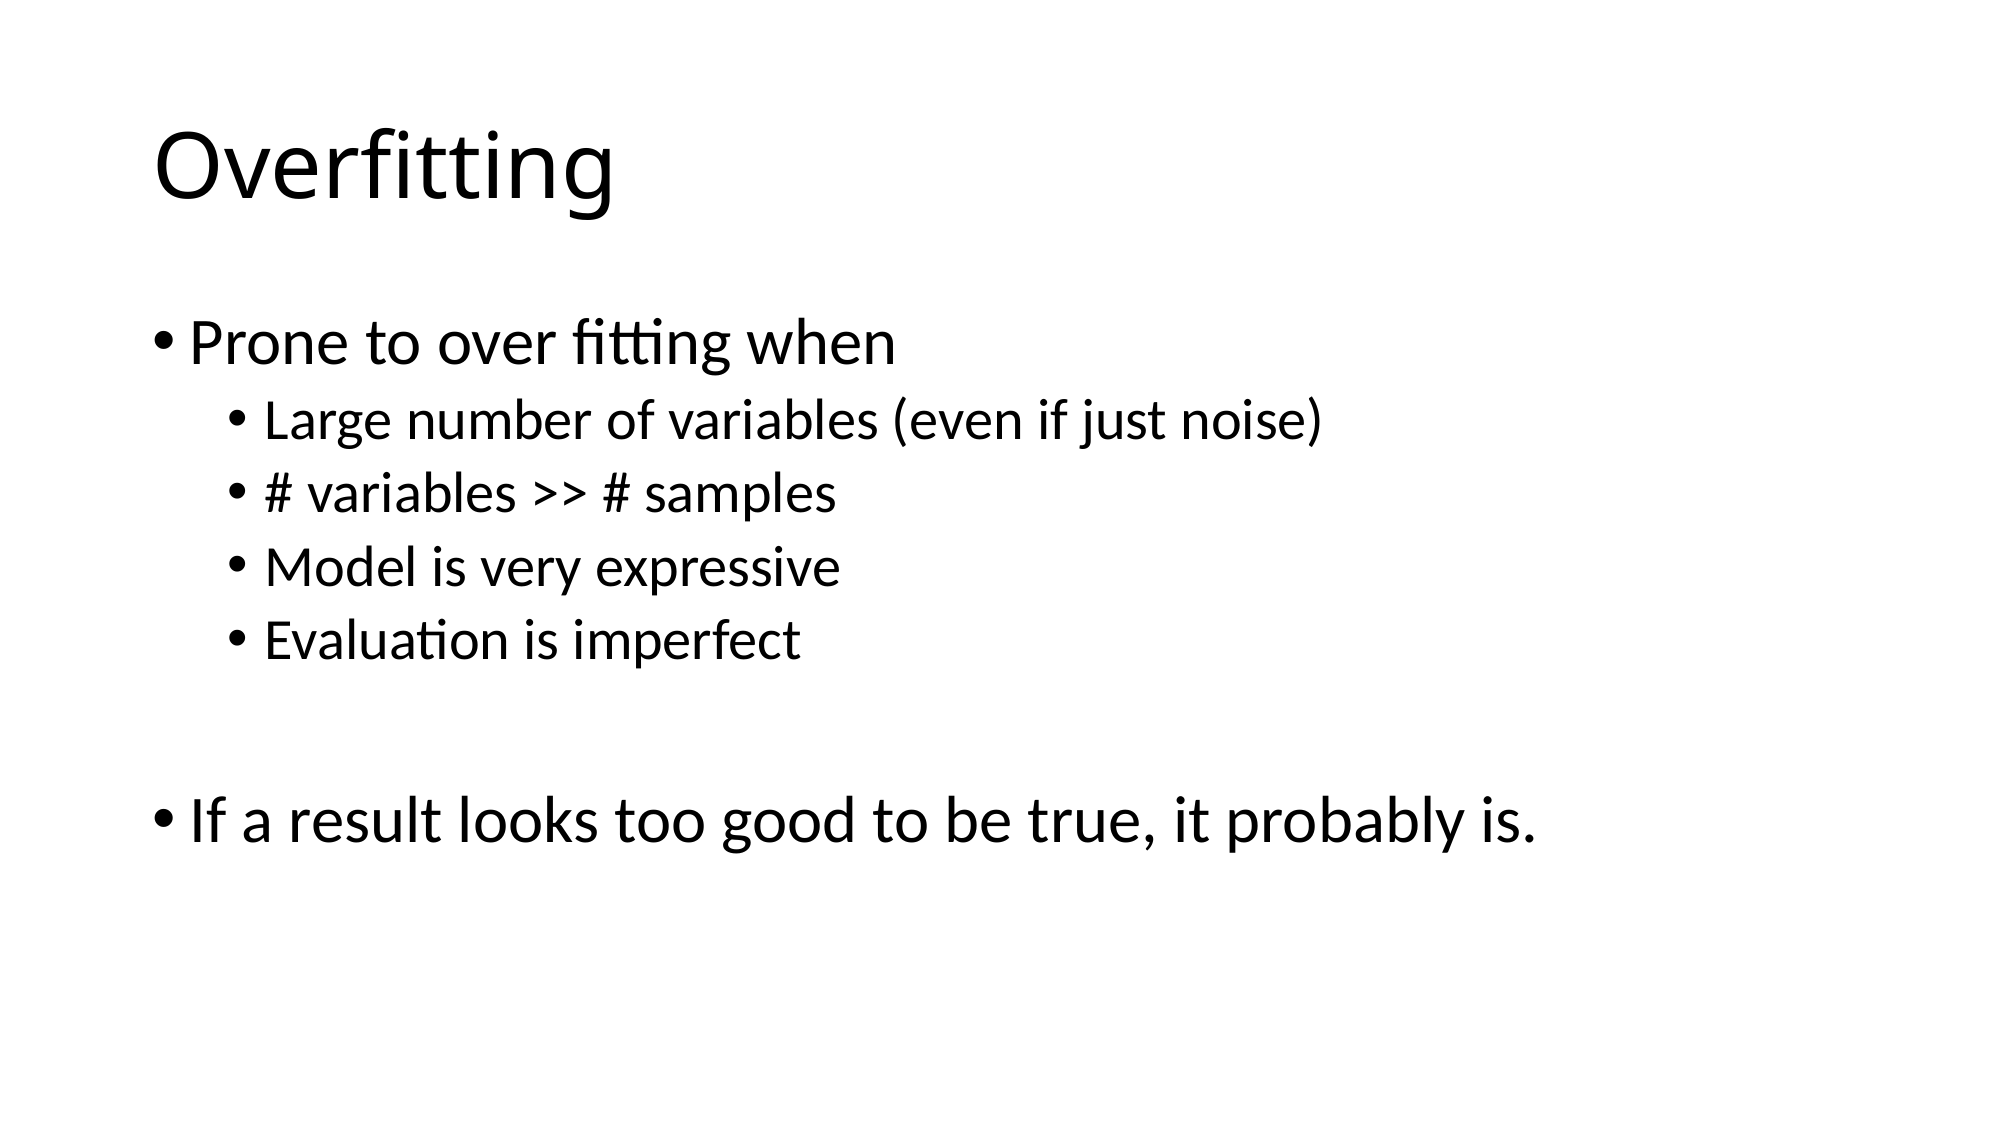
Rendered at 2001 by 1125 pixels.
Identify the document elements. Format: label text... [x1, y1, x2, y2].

list Prone to over fitting when Large number of variables (even if just noise) # variables >> # samples Model is very expressive Evaluation is imperfect If a result looks too good to be true, it probably is. [137, 299, 1863, 1014]
title Overfitting [137, 59, 1863, 278]
